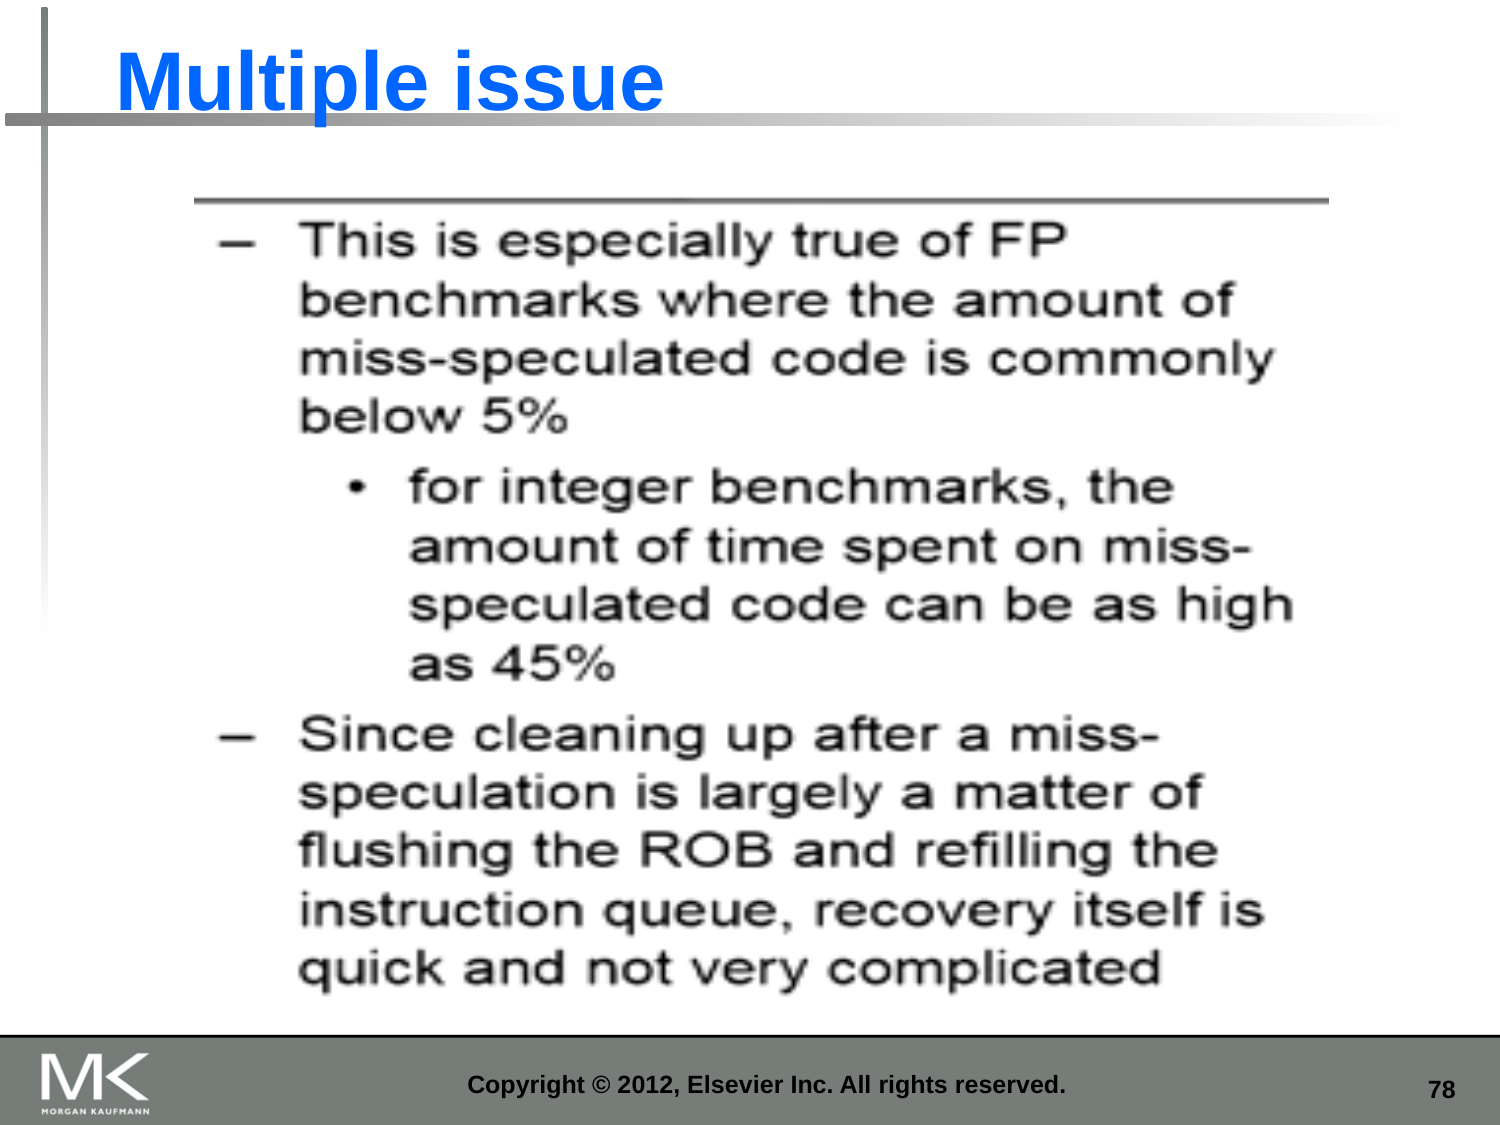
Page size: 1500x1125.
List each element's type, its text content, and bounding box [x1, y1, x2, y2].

picture [194, 195, 1329, 1012]
picture [29, 1046, 160, 1123]
title Multiple issue [100, 18, 1460, 135]
footer Copyright © 2012, Elsevier Inc. All rights reserved. [170, 1046, 1365, 1106]
